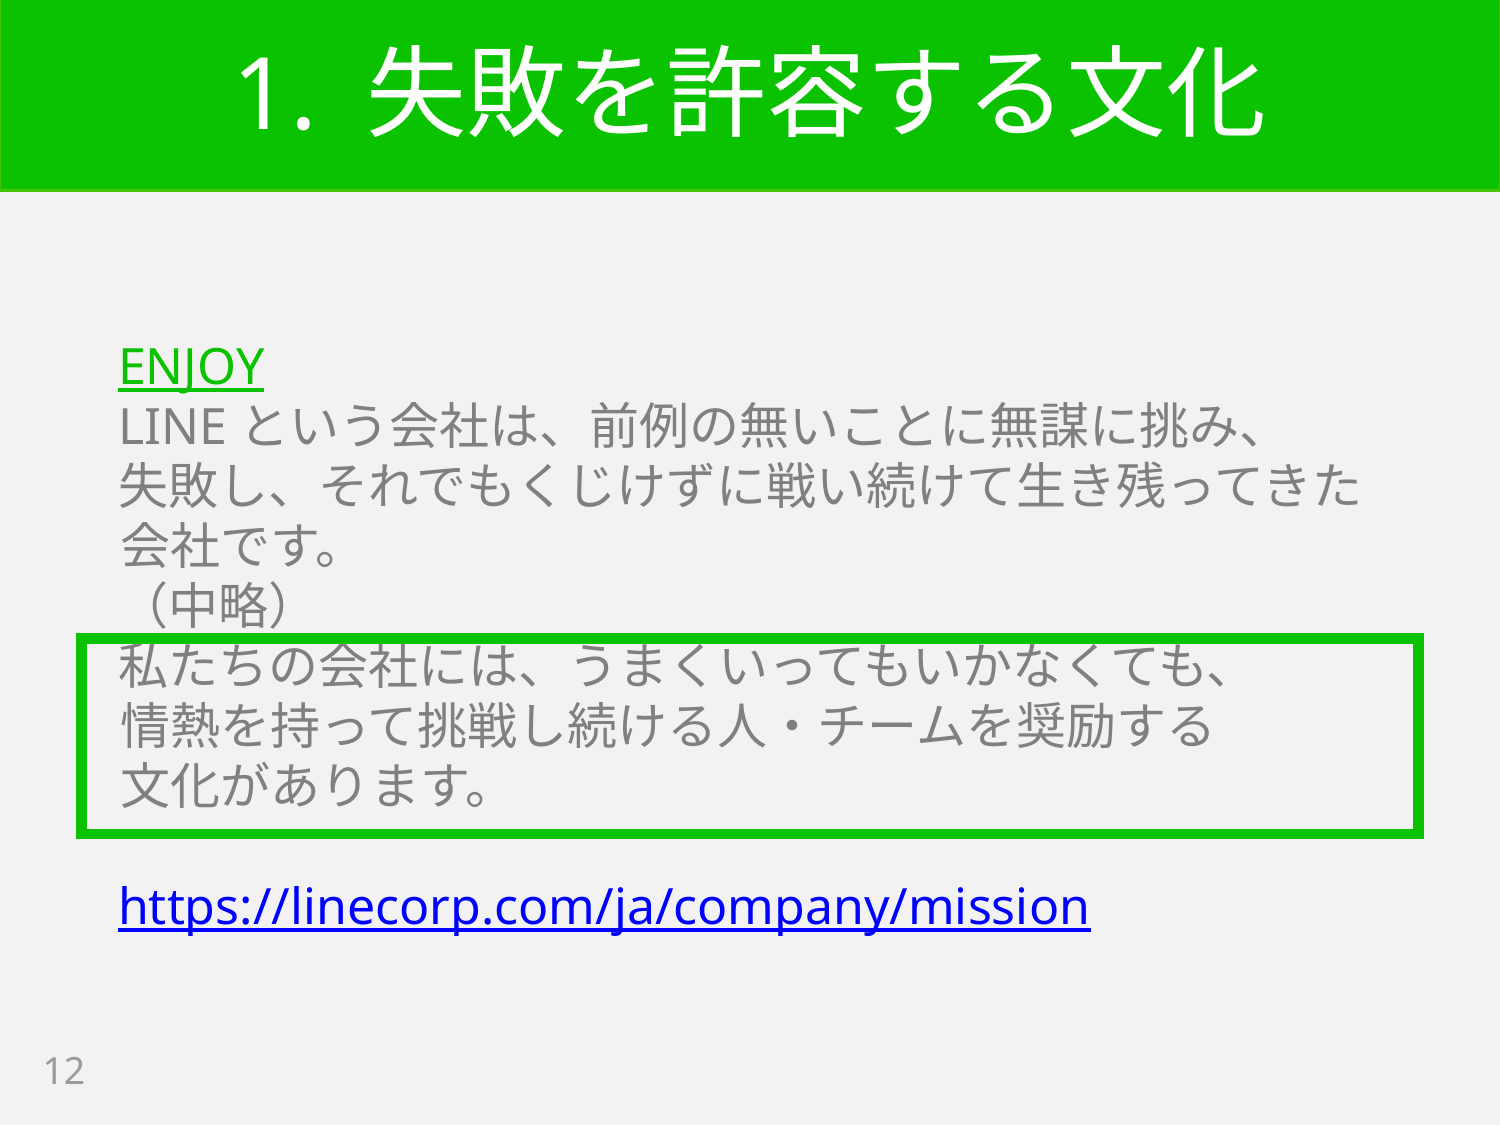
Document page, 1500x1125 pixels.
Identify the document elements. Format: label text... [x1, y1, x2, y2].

text_box [80, 637, 1420, 835]
list ENJOY LINEという会社は、前例の無いことに無謀に挑み、 失敗し、それでもくじけずに戦い続けて生き残ってきた 会社です。 （中略） 私たちの会社には、うまくいってもいかなくても、 情熱を持って挑戦し続ける人・チームを奨励する 文化があります。 https://linecorp.com/ja/company/mission [103, 277, 1397, 637]
title 1. 失敗を許容する文化 [0, 53, 1500, 140]
slide_number 12 [27, 1042, 146, 1102]
list ENJOY LINEという会社は、前例の無いことに無謀に挑み、 失敗し、それでもくじけずに戦い続けて生き残ってきた 会社です。 （中略） 私たちの会社には、うまくいってもいかなくても、 情熱を持って挑戦し続ける人・チームを奨励する 文化があります。 https://linecorp.com/ja/company/mission [103, 835, 1397, 1000]
